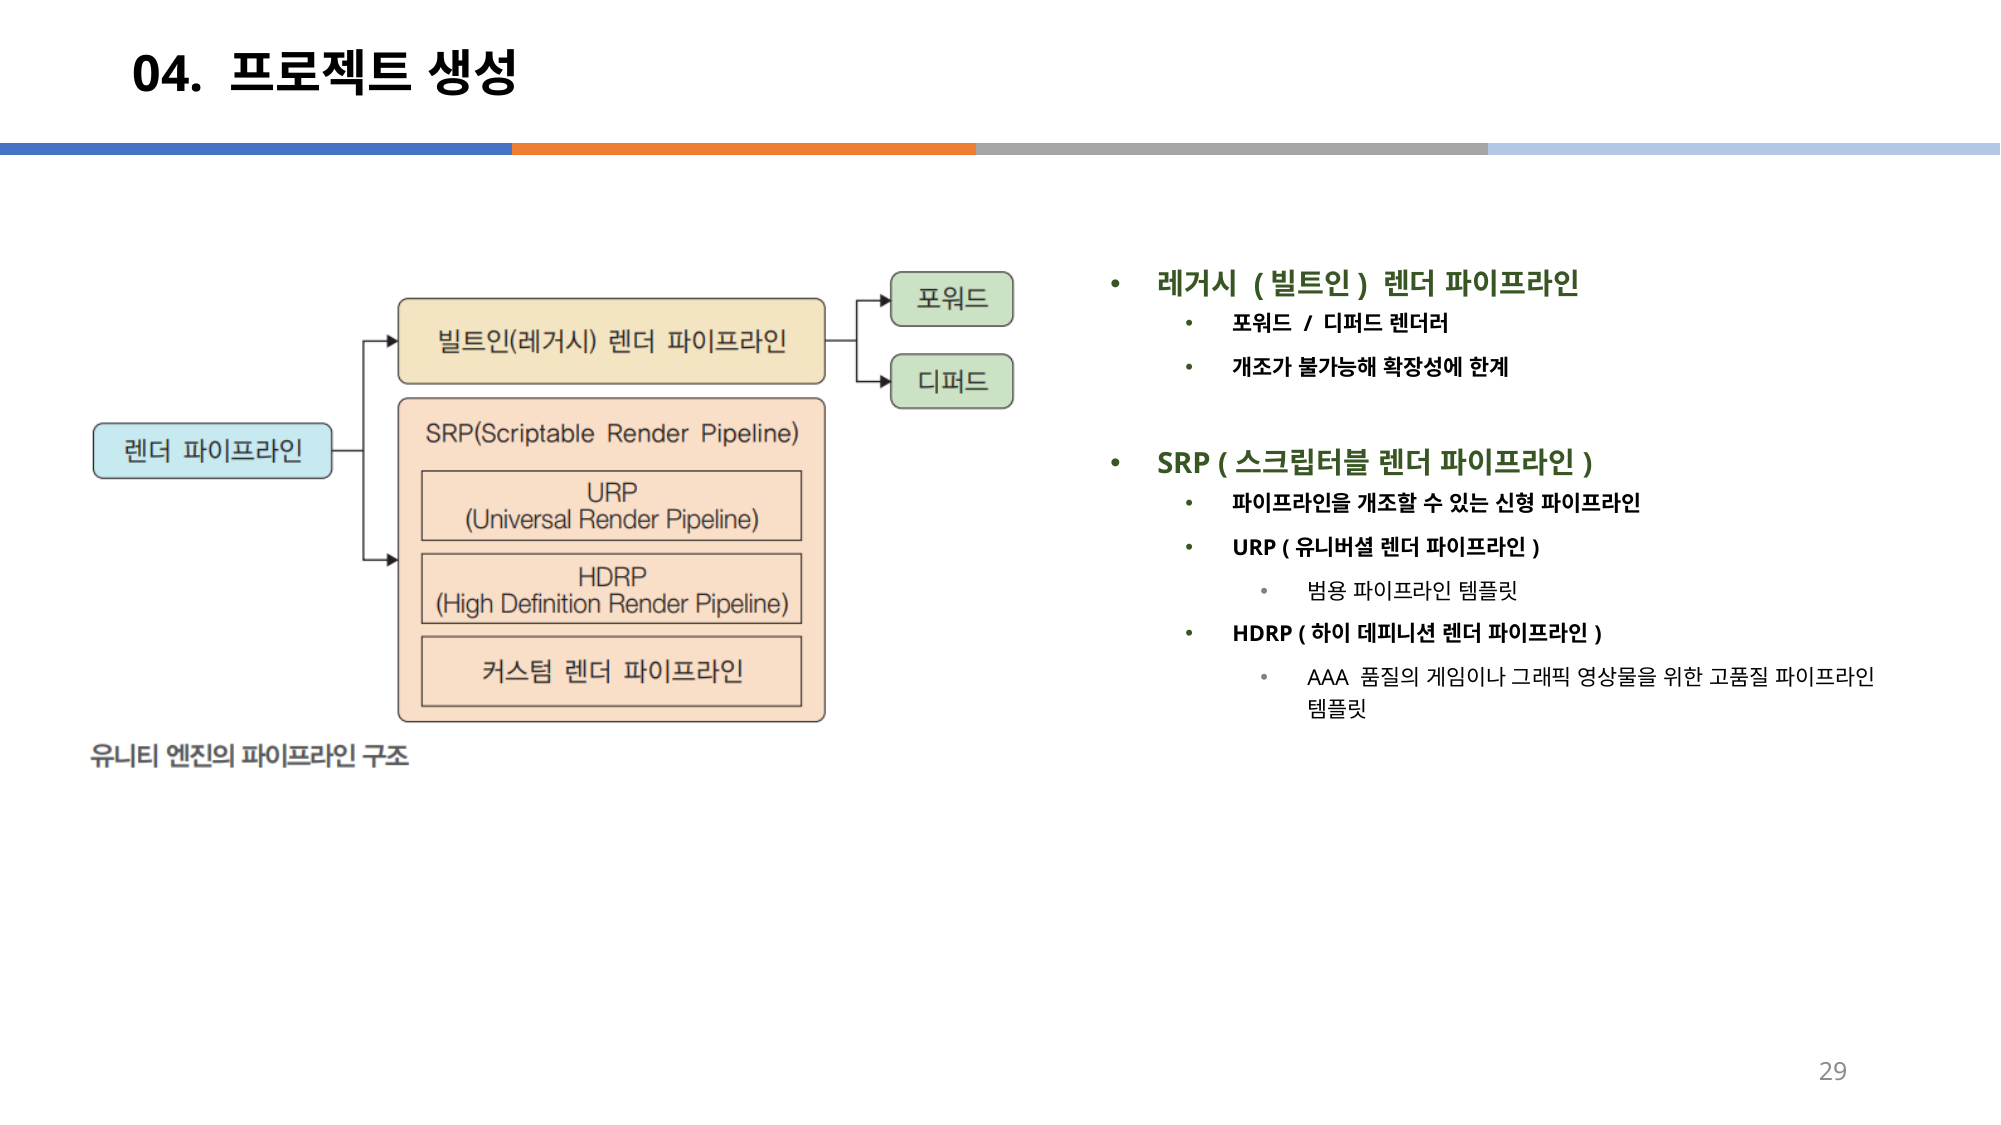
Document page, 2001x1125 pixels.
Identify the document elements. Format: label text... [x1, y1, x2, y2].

text_box 레거시 (빌트인) 렌더 파이프라인 포워드 / 디퍼드 렌더러 개조가 불가능해 확장성에 한계 SRP (스크립터블 렌더 파이프라인) 파이프라인을 개조할 수 있는 신형 파이프라인 URP (유니버셜 렌더 파이프라인) 범용 파이프라인 템플릿 HDRP (하이 데피니션 렌더 파이프라인) AAA 품질의 게임이나 그래픽 영상물을 위한 고품질 파이프라인 템플릿 [1095, 250, 1943, 875]
picture [69, 250, 1040, 798]
title 04. 프로젝트 생성 [117, 30, 1772, 121]
slide_number 29 [1412, 1042, 1863, 1103]
